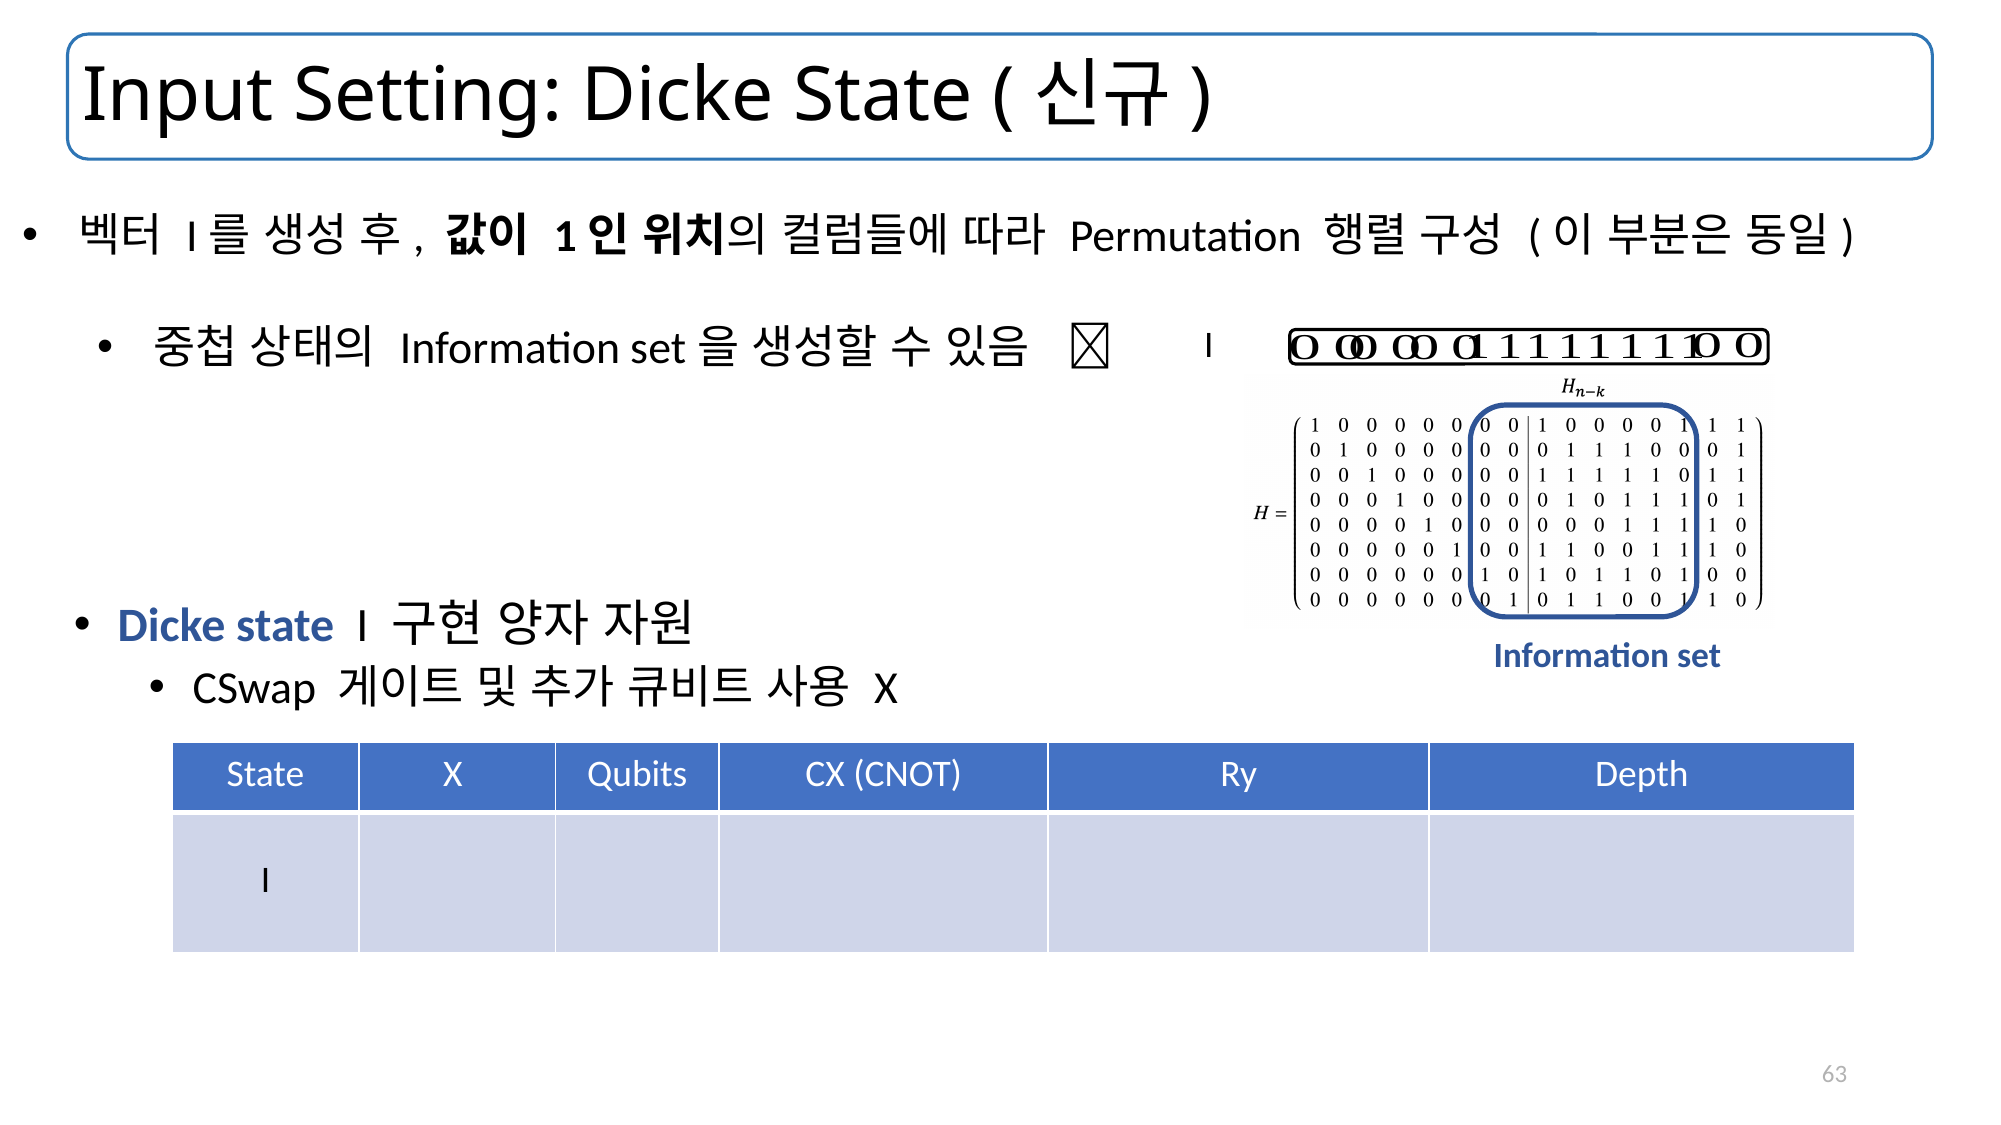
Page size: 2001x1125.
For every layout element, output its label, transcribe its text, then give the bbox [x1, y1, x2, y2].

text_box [1132, 312, 1775, 683]
title Input Setting: Dicke State (신규) [67, 34, 1933, 160]
slide_number 63 [1412, 1042, 1863, 1103]
